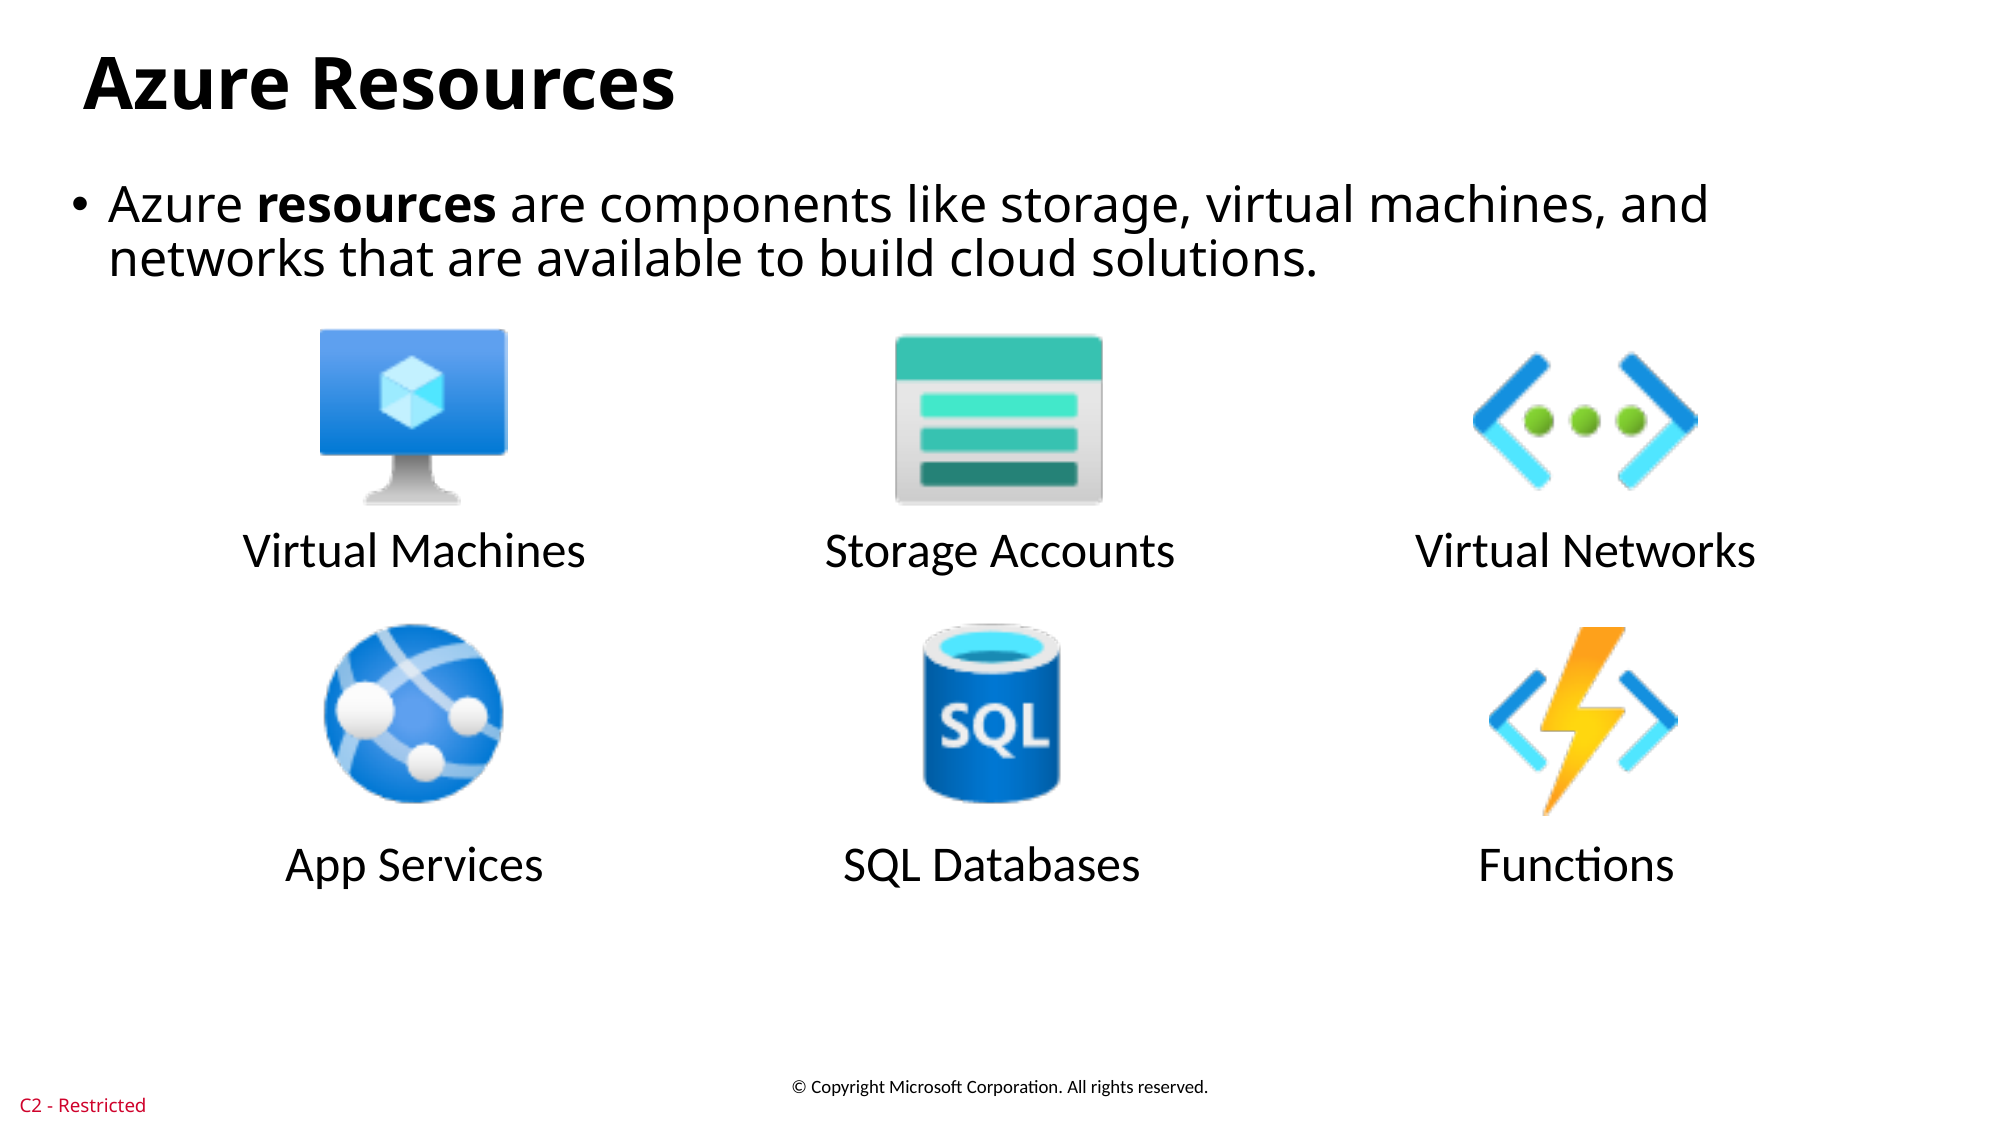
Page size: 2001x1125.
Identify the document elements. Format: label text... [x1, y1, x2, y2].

title Azure Resources [68, 30, 713, 142]
list Azure resources are components like storage, virtual machines, and networks that are available to build cloud solutions. [71, 164, 1932, 833]
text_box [198, 309, 1802, 918]
